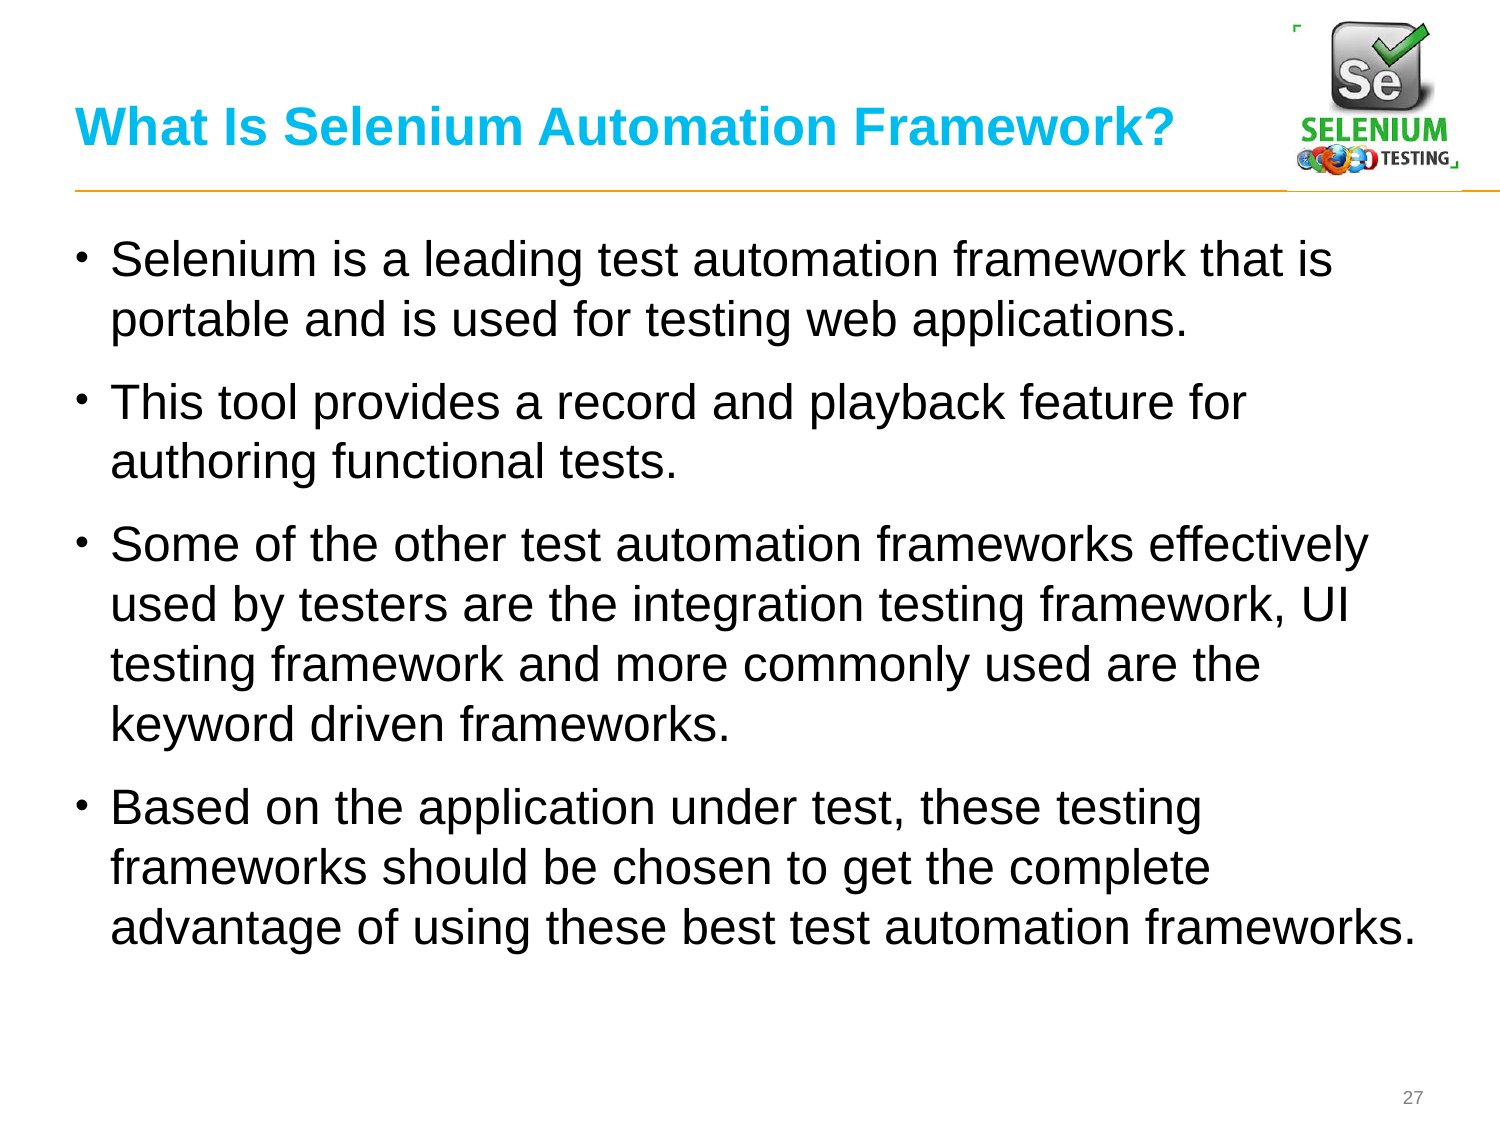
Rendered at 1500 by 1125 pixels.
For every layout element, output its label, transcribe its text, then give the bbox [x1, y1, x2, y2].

list Selenium is a leading test automation framework that is portable and is used for testing web applications. This tool provides a record and playback feature for authoring functional tests. Some of the other test automation frameworks effectively used by testers are the integration testing framework, UI testing framework and more commonly used are the keyword driven frameworks. Based on the application under test, these testing frameworks should be chosen to get the complete advantage of using these best test automation frameworks. [75, 226, 1425, 1018]
title What Is Selenium Automation Framework? [75, 27, 1422, 157]
picture [1287, 16, 1462, 191]
